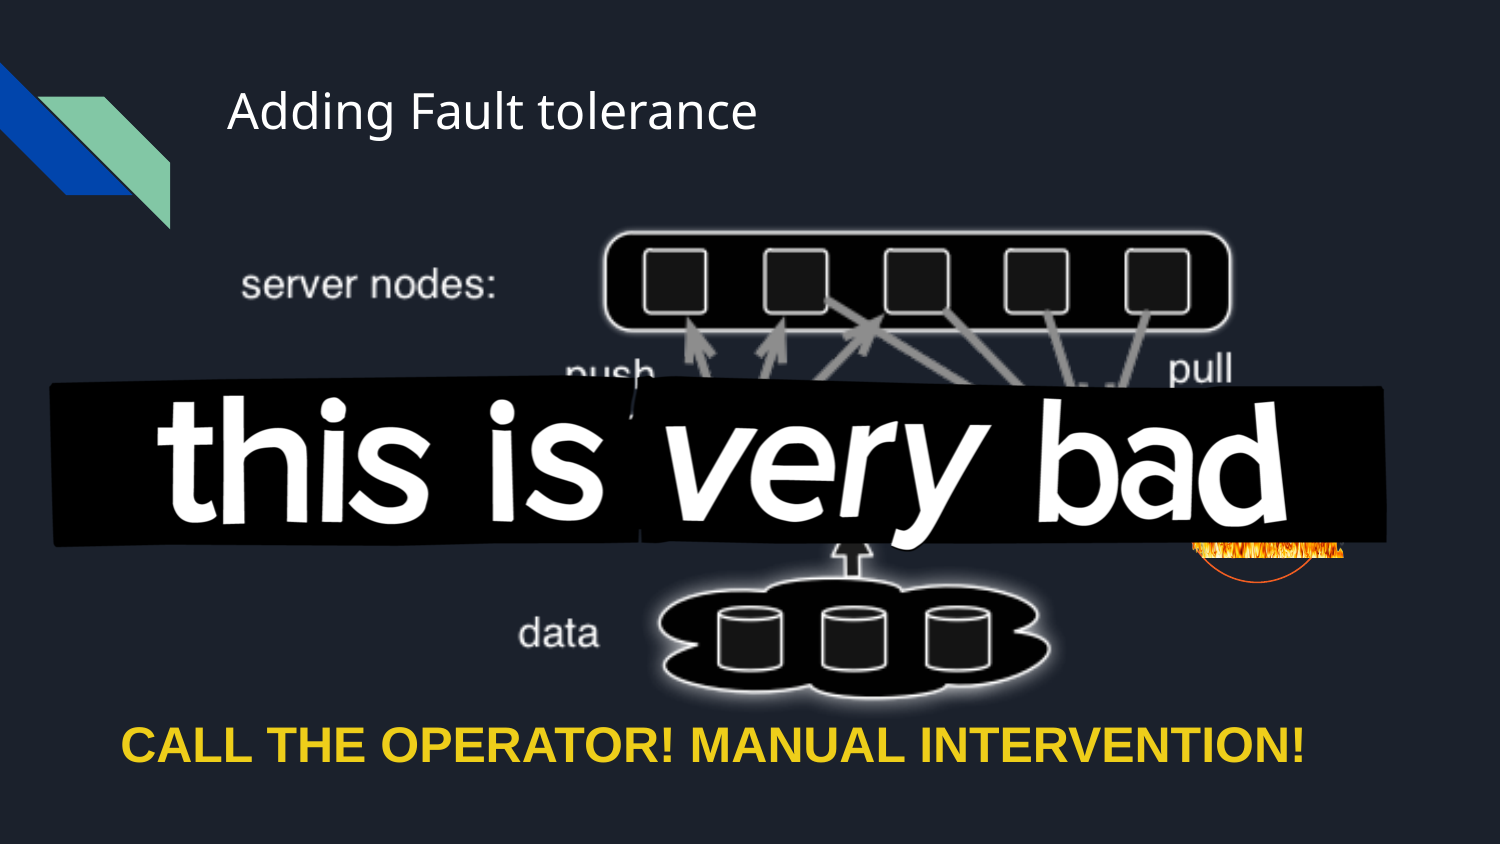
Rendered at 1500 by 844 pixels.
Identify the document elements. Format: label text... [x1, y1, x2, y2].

picture [0, 214, 1468, 735]
title Adding Fault tolerance [212, 64, 1368, 215]
text_box CALL THE OPERATOR! MANUAL INTERVENTION! [105, 697, 1449, 778]
